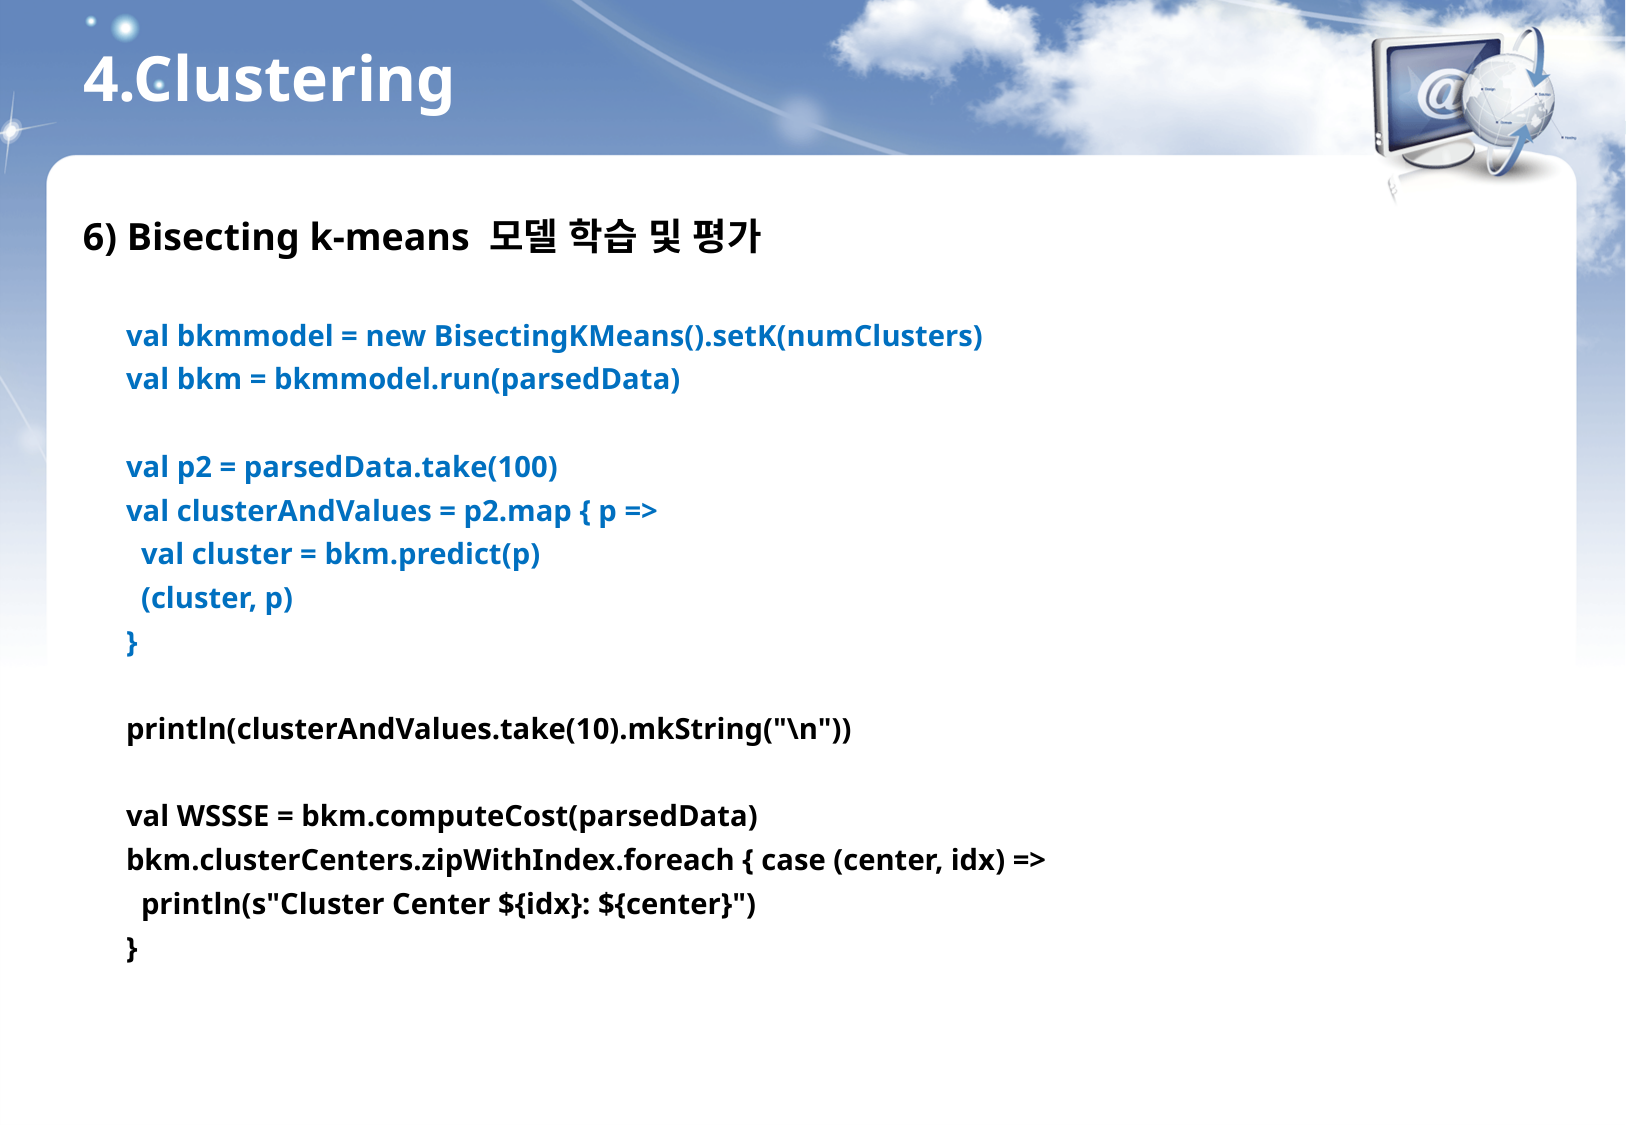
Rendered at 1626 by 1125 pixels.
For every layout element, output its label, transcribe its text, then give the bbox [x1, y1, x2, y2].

text_box 6) Bisecting k-means 모델 학습 및 평가 val bkmmodel = new BisectingKMeans().setK(numClusters) val bkm = bkmmodel.run(parsedData) val p2 = parsedData.take(100) val clusterAndValues = p2.map { p => val cluster = bkm.predict(p) (cluster, p) } println(clusterAndValues.take(10).mkString("\n")) val WSSSE = bkm.computeCost(parsedData) bkm.clusterCenters.zipWithIndex.foreach { case (center, idx) => println(s"Cluster Center ${idx}: ${center}") } [68, 196, 1604, 972]
picture [0, 0, 1626, 1125]
title 4.Clustering [68, 31, 1464, 138]
